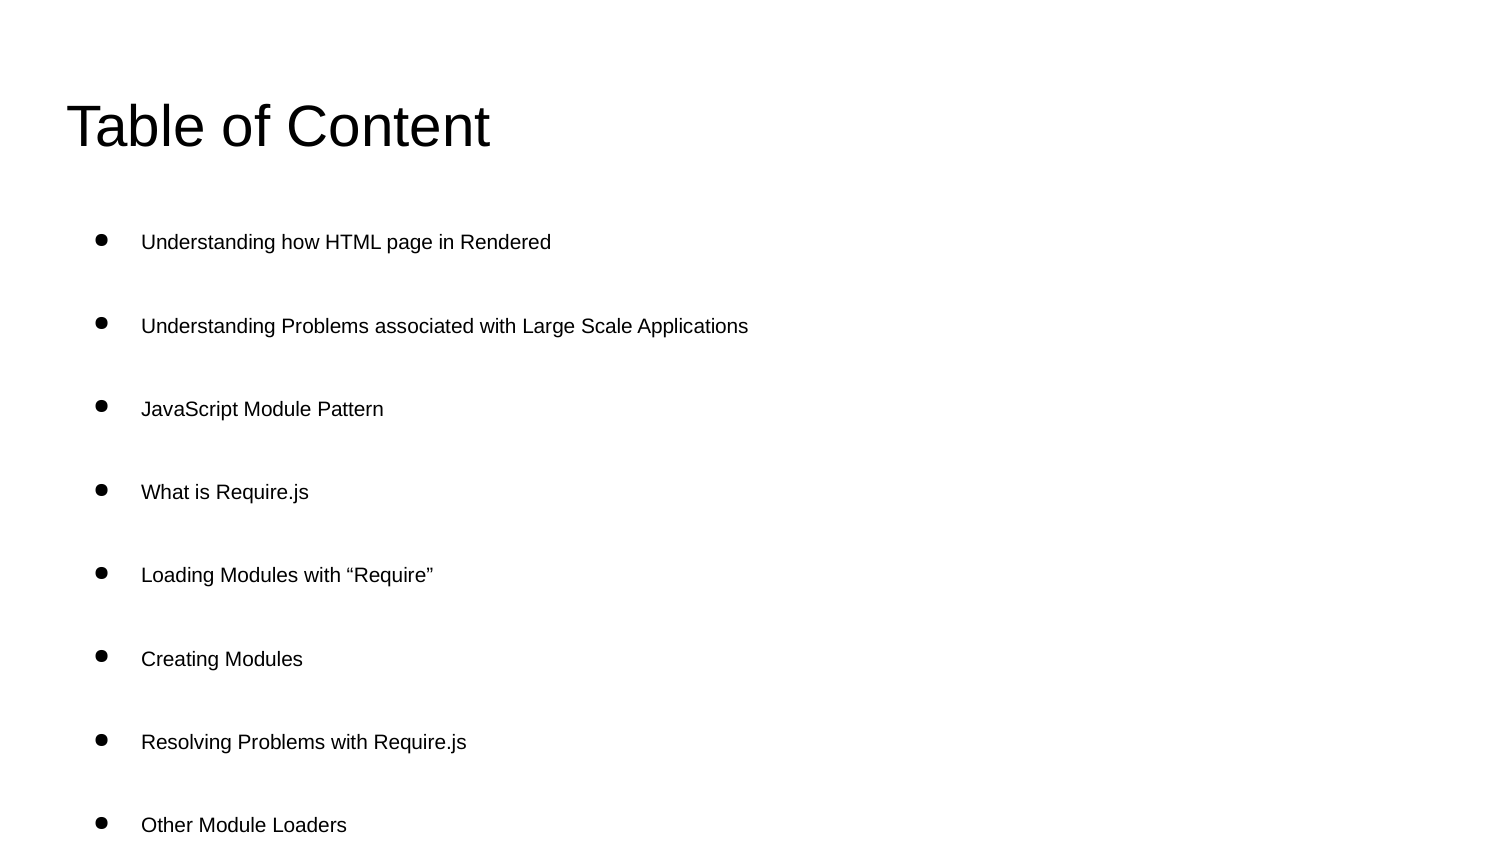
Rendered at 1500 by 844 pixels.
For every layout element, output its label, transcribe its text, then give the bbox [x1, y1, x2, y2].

title Table of Content [51, 72, 1449, 167]
list Understanding how HTML page in Rendered Understanding Problems associated with Large Scale Applications JavaScript Module Pattern What is Require.js Loading Modules with “Require” Creating Modules Resolving Problems with Require.js Other Module Loaders Optimization using Require.js Configuring Require.js [51, 189, 1449, 750]
